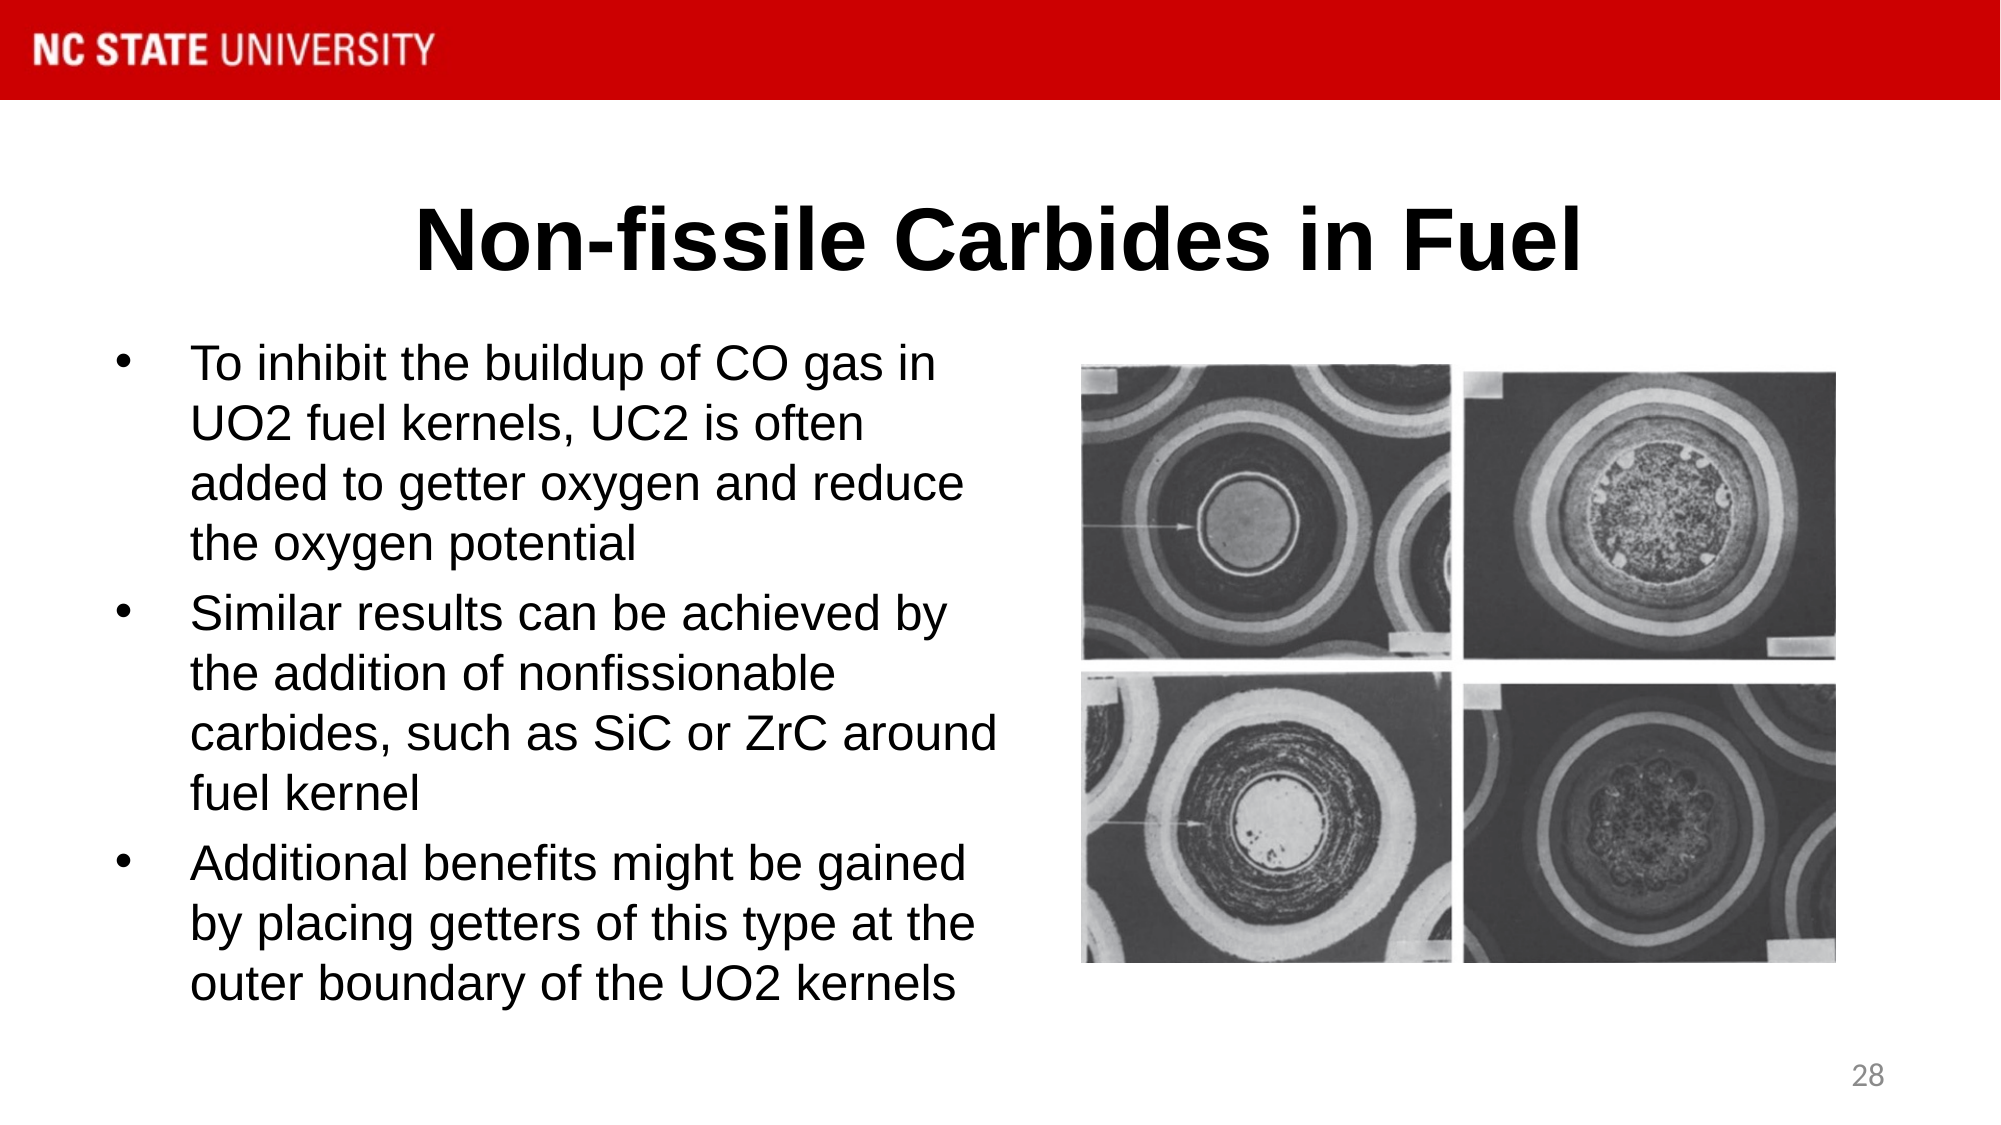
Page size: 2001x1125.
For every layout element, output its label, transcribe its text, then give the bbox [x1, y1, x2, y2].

slide_number 28 [1433, 1042, 1900, 1103]
title Non-fissile Carbides in Fuel [99, 147, 1900, 323]
picture [0, 0, 2001, 100]
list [1080, 364, 1836, 964]
list To inhibit the buildup of CO gas in UO2 fuel kernels, UC2 is often added to getter oxygen and reduce the oxygen potential Similar results can be achieved by the addition of nonfissionable carbides, such as SiC or ZrC around fuel kernel Additional benefits might be gained by placing getters of this type at the outer boundary of the UO2 kernels [99, 322, 1030, 1005]
